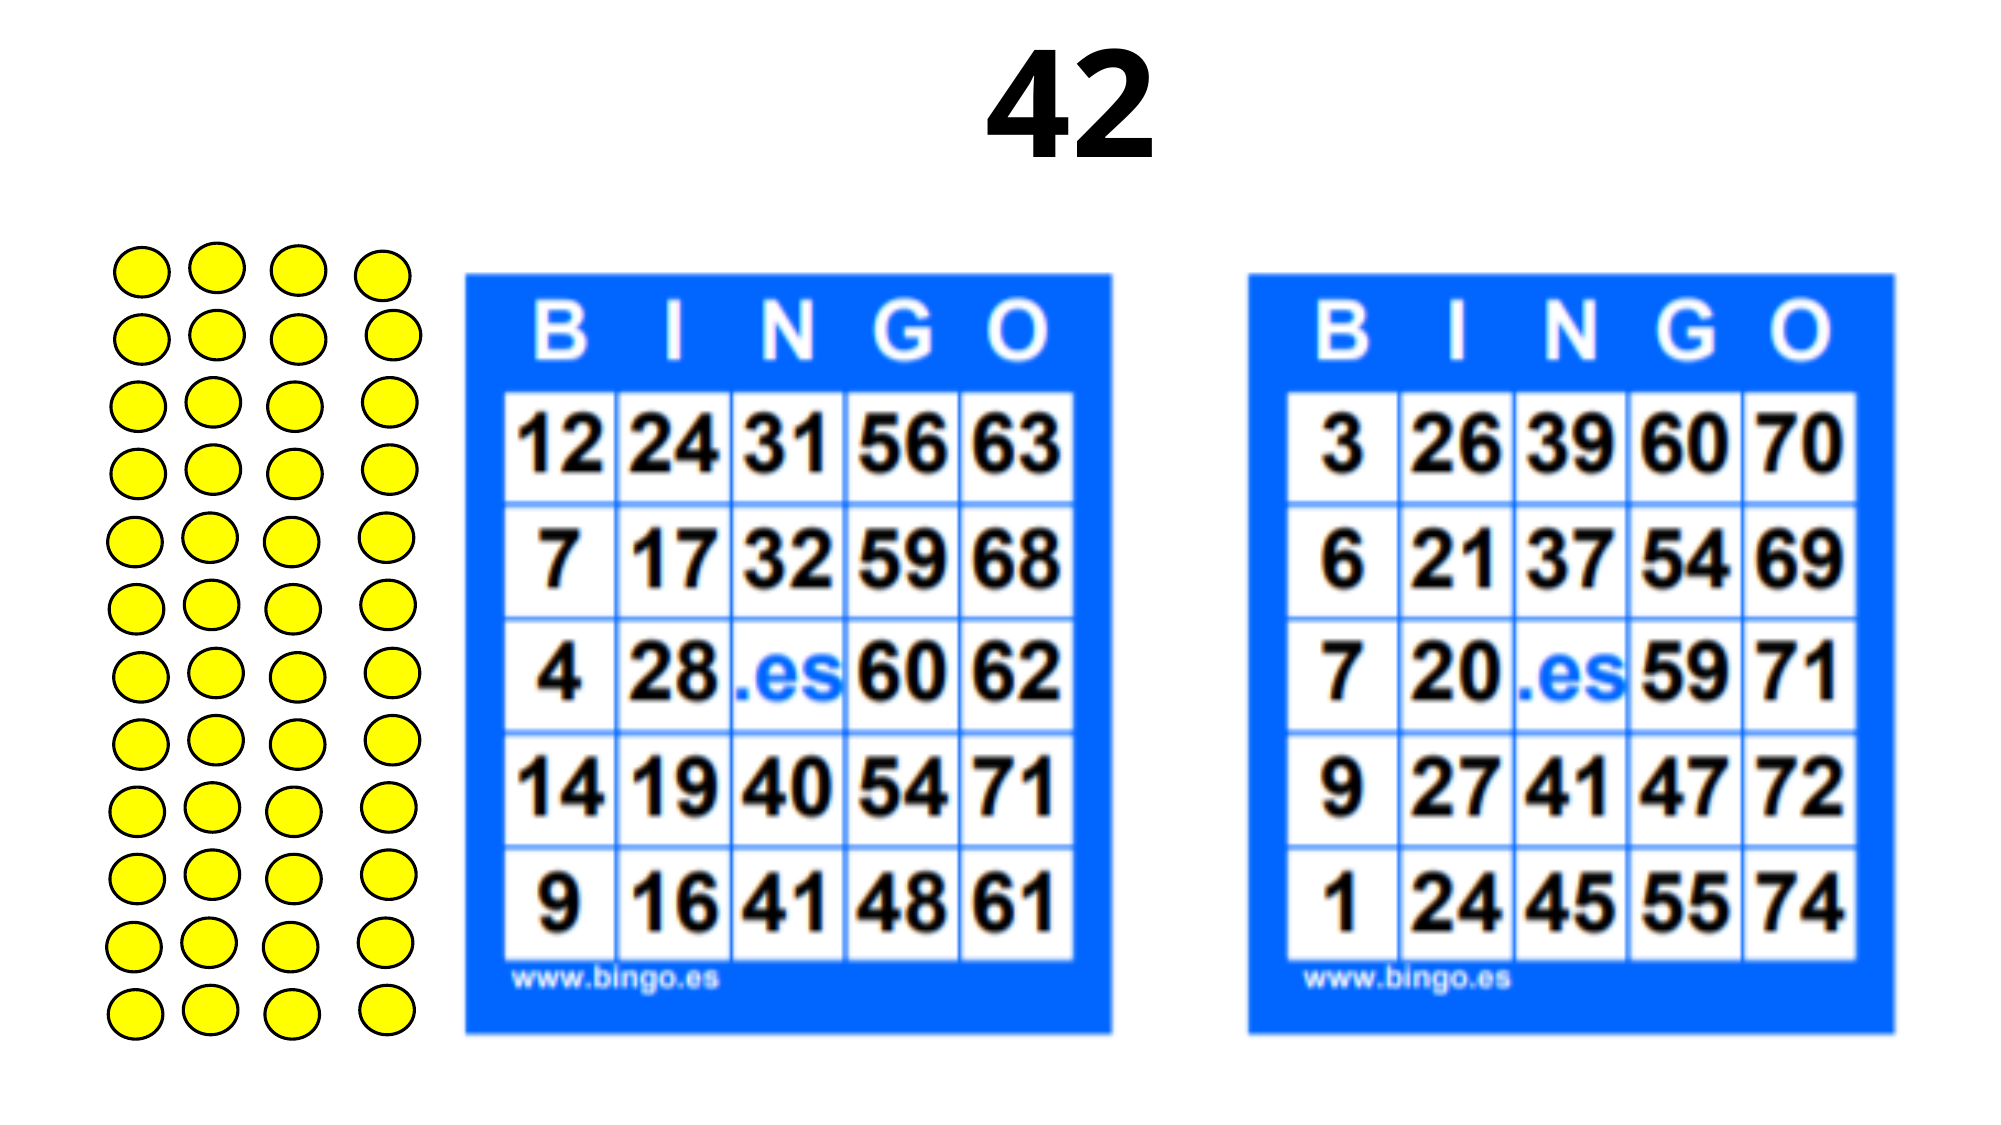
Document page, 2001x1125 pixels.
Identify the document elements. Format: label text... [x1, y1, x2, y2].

text_box [358, 984, 416, 1036]
text_box [182, 984, 239, 1036]
text_box [180, 916, 238, 969]
text_box [108, 786, 166, 838]
text_box [270, 313, 327, 366]
text_box [184, 443, 242, 496]
text_box [105, 921, 163, 973]
text_box [107, 988, 164, 1041]
text_box [184, 376, 242, 429]
text_box [263, 988, 321, 1041]
text_box [269, 651, 327, 704]
text_box [113, 246, 171, 299]
picture [460, 272, 1917, 1061]
text_box [270, 244, 327, 297]
text_box [187, 714, 245, 766]
text_box [113, 313, 171, 366]
text_box [109, 380, 167, 433]
text_box [188, 242, 246, 294]
text_box [109, 448, 167, 500]
text_box [359, 579, 417, 631]
text_box [108, 583, 165, 636]
text_box [354, 250, 412, 302]
text_box [266, 448, 324, 500]
text_box [184, 781, 241, 834]
text_box [181, 511, 239, 564]
text_box [183, 579, 240, 631]
text_box [264, 583, 322, 636]
text_box [265, 786, 323, 838]
text_box [364, 714, 421, 766]
text_box [358, 511, 415, 564]
text_box [266, 380, 324, 433]
text_box [106, 516, 164, 568]
text_box [262, 921, 319, 973]
text_box [263, 516, 320, 568]
text_box [357, 916, 414, 969]
text_box [365, 309, 422, 361]
text_box [108, 853, 166, 905]
text_box [361, 376, 419, 429]
text_box 42 [970, 0, 1186, 195]
text_box [269, 718, 327, 771]
text_box [364, 647, 421, 699]
text_box [112, 718, 170, 771]
text_box [265, 853, 323, 905]
text_box [184, 848, 241, 901]
text_box [361, 443, 419, 496]
text_box [187, 647, 245, 699]
text_box [360, 848, 418, 901]
text_box [360, 781, 418, 834]
text_box [112, 651, 170, 704]
text_box [188, 309, 246, 361]
